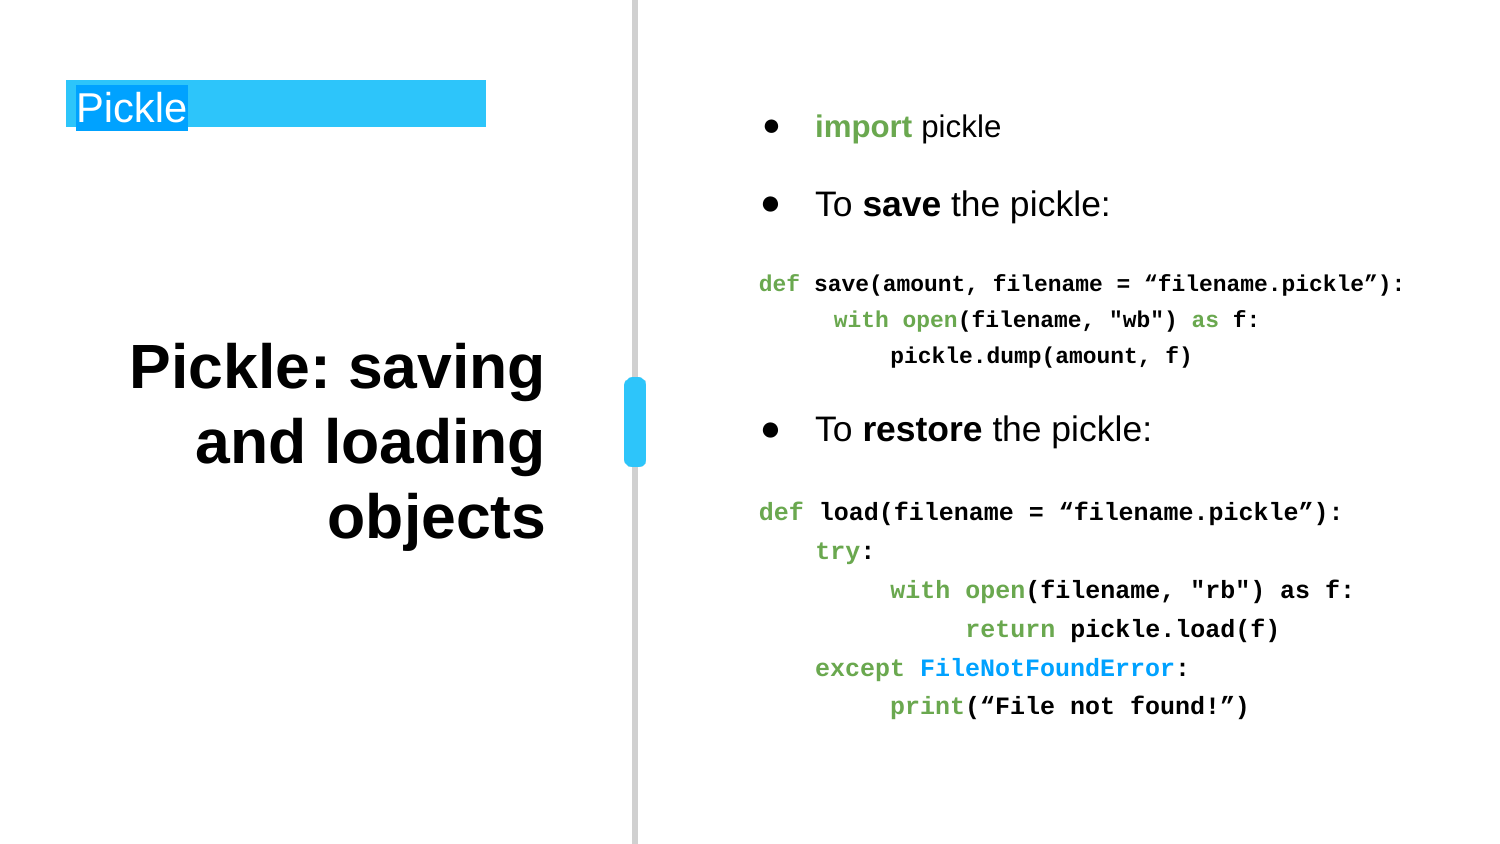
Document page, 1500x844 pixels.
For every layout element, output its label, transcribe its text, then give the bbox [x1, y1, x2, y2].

picture [65, 79, 486, 128]
picture [624, 377, 646, 467]
text_box import pickle To save the pickle: def save(amount, filename = “filename.pickle”): with open(filename, "wb") as f: pickle.dump(amount, f) To restore the pickle: def load(filename = “filename.pickle”): try: with open(filename, "rb") as f: return pickle.load(f) except FileNotFoundError: print(“File not found!”) [737, 65, 1466, 379]
text_box Pickle: saving and loading objects [93, 330, 550, 546]
text_box Pickle [72, 77, 590, 130]
